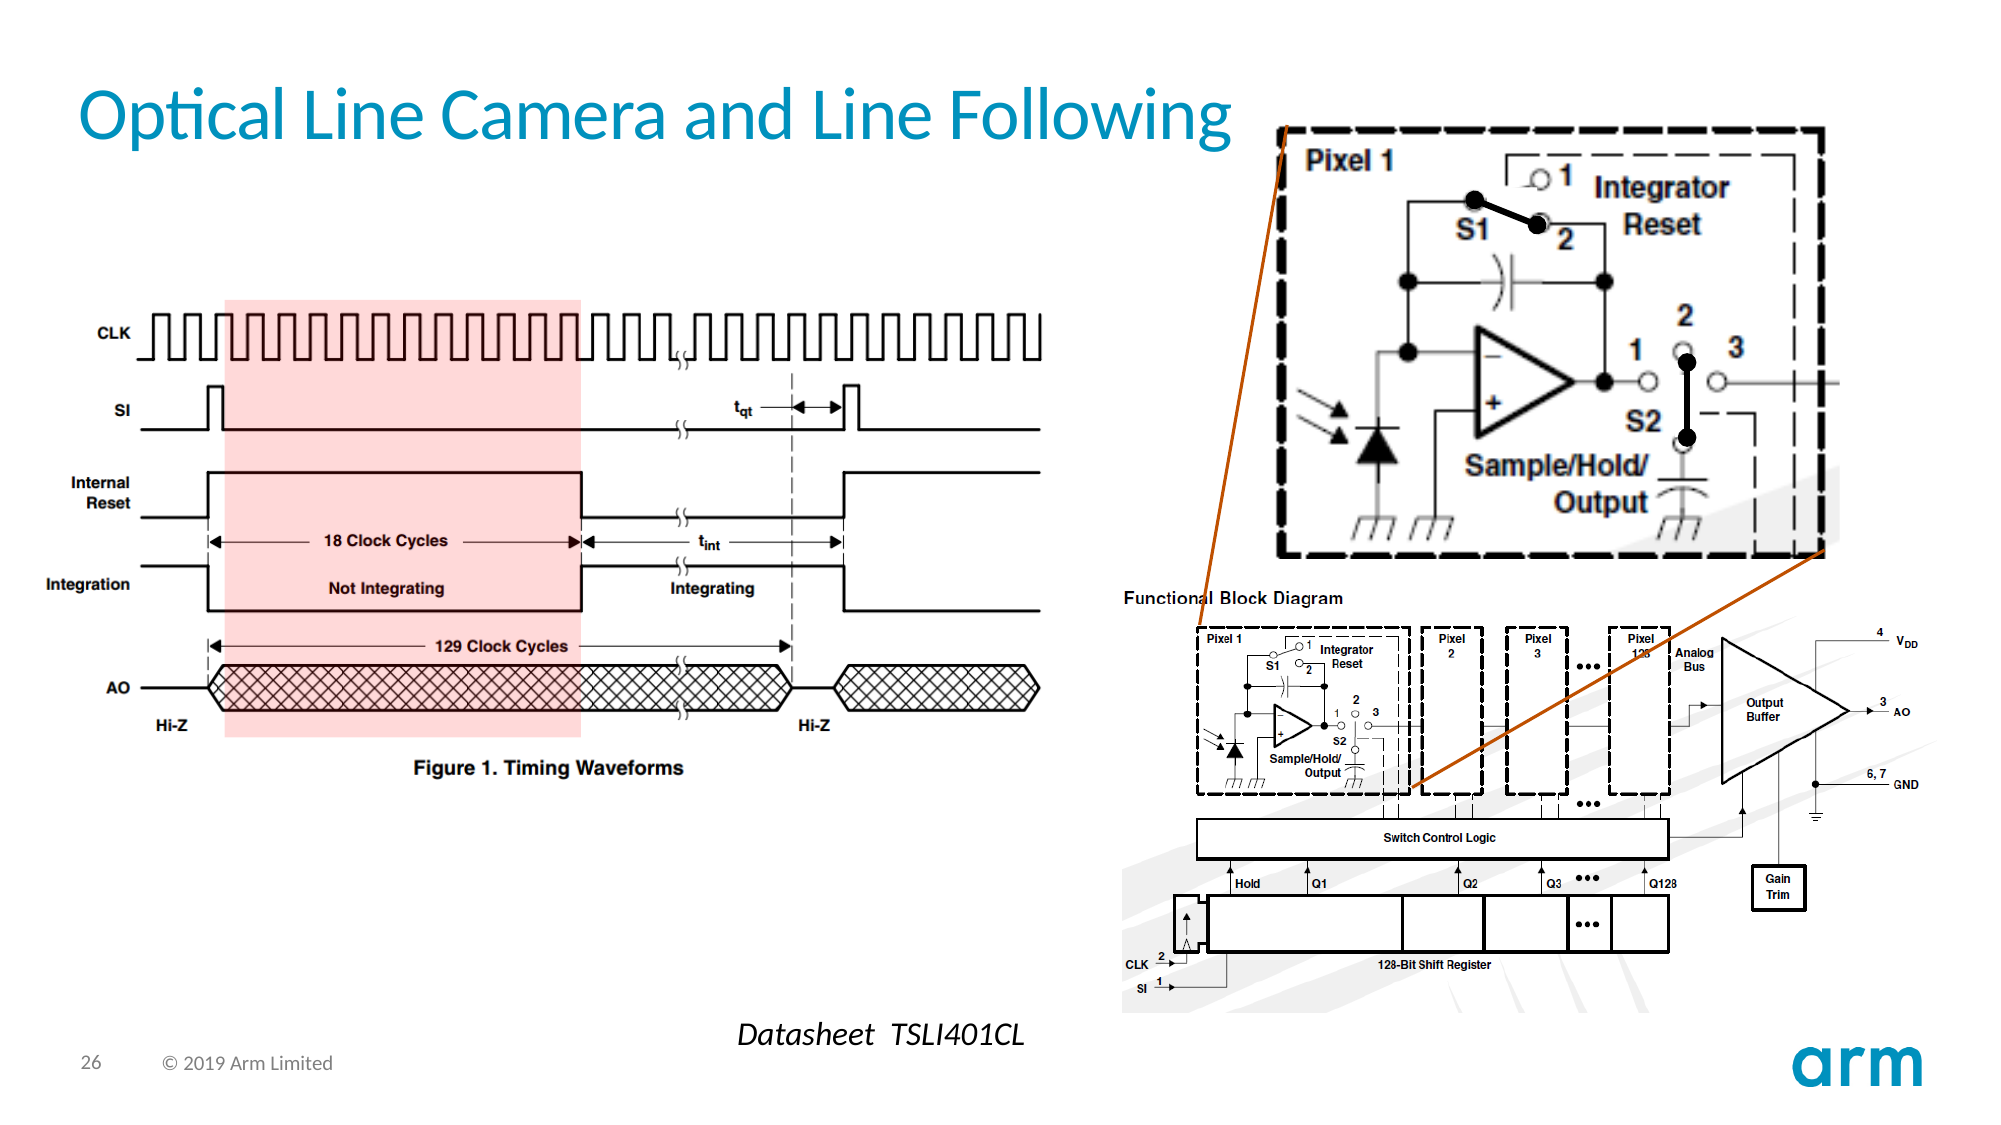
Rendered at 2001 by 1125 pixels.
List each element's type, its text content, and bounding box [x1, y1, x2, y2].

picture [1901, 1056, 1913, 1087]
picture [20, 291, 1937, 1013]
picture [1880, 1056, 1891, 1087]
picture [1792, 1072, 1803, 1087]
text_box Datasheet TSLI401CL [737, 1012, 1081, 1075]
picture [1816, 1047, 1853, 1087]
title Optical Line Camera and Line Following [78, 78, 1922, 186]
picture [1850, 1047, 1884, 1087]
picture [1802, 1056, 1822, 1079]
picture [1894, 1047, 1904, 1051]
picture [1915, 1047, 1922, 1055]
picture [1792, 1047, 1805, 1062]
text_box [1412, 549, 1825, 788]
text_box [1199, 124, 1288, 626]
picture [1274, 112, 1840, 559]
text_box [1474, 199, 1538, 225]
